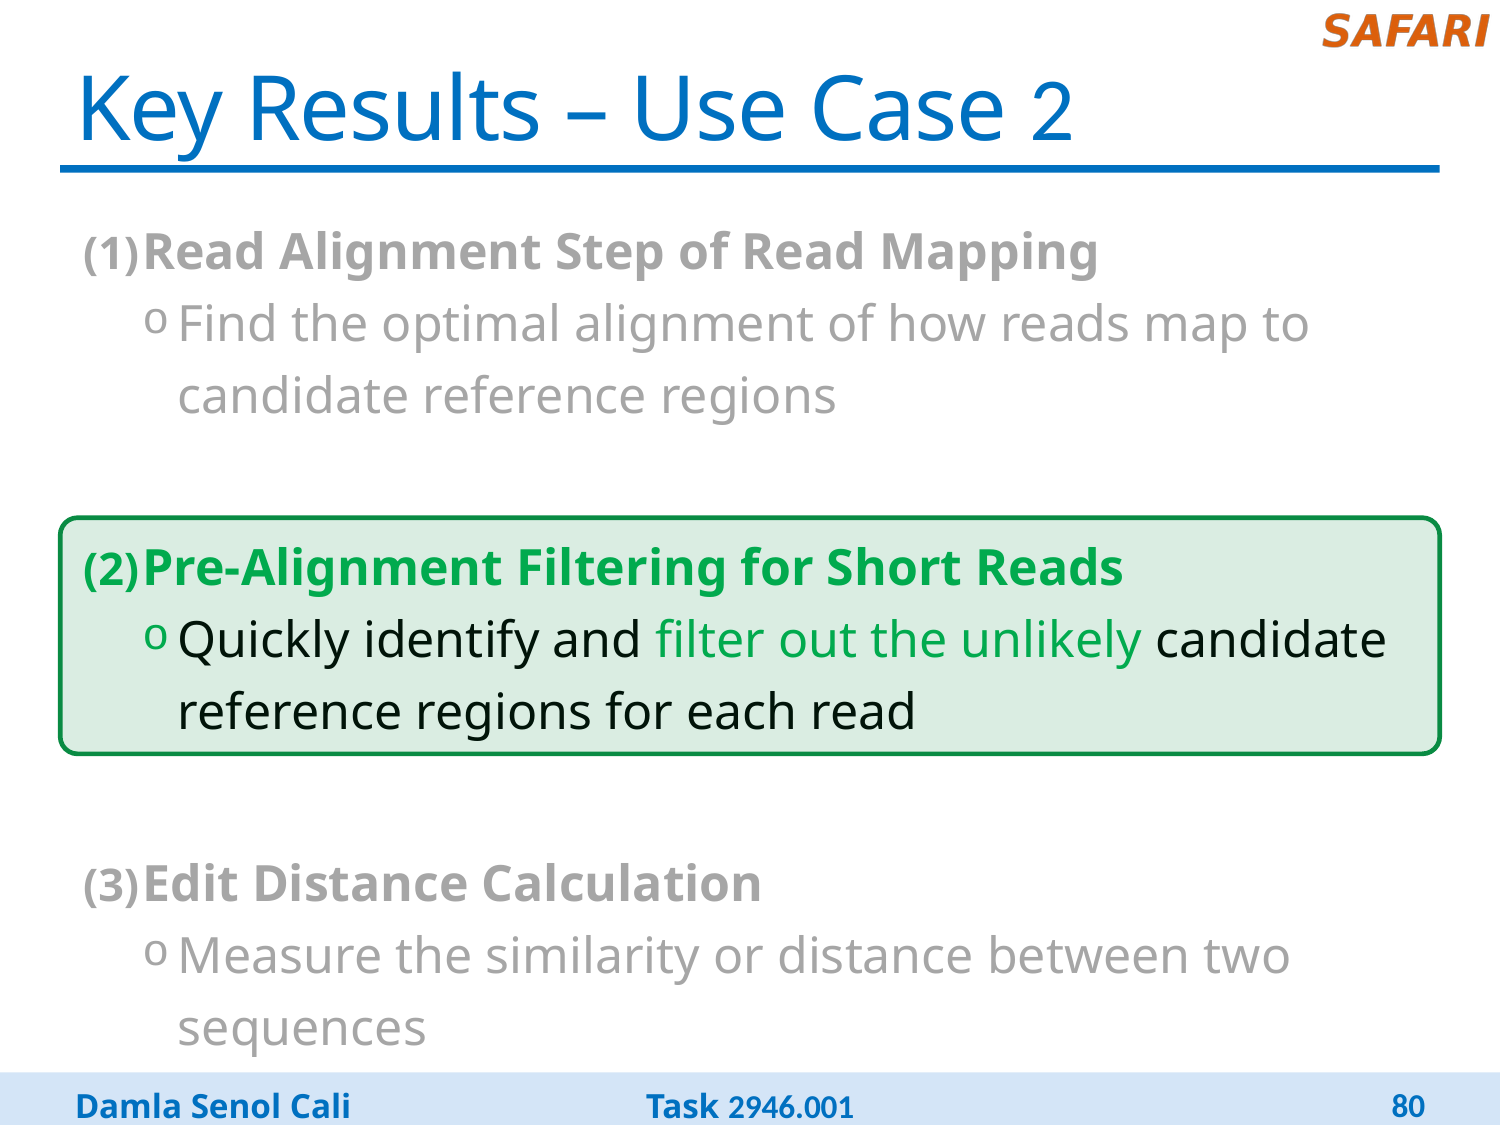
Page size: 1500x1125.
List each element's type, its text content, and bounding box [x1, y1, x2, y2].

list Read Alignment Step of Read Mapping Find the optimal alignment of how reads map to candidate reference regions Pre-Alignment Filtering for Short Reads Quickly identify and filter out the unlikely candidate reference regions for each read Edit Distance Calculation Measure the similarity or distance between two sequences [60, 200, 1440, 526]
title Key Results – Use Case 2 [60, 42, 1440, 166]
slide_number 80 [1233, 1081, 1440, 1125]
list Read Alignment Step of Read Mapping Find the optimal alignment of how reads map to candidate reference regions Pre-Alignment Filtering for Short Reads Quickly identify and filter out the unlikely candidate reference regions for each read Edit Distance Calculation Measure the similarity or distance between two sequences [60, 745, 1440, 1066]
picture [1321, 6, 1494, 57]
text_box [58, 516, 1442, 756]
